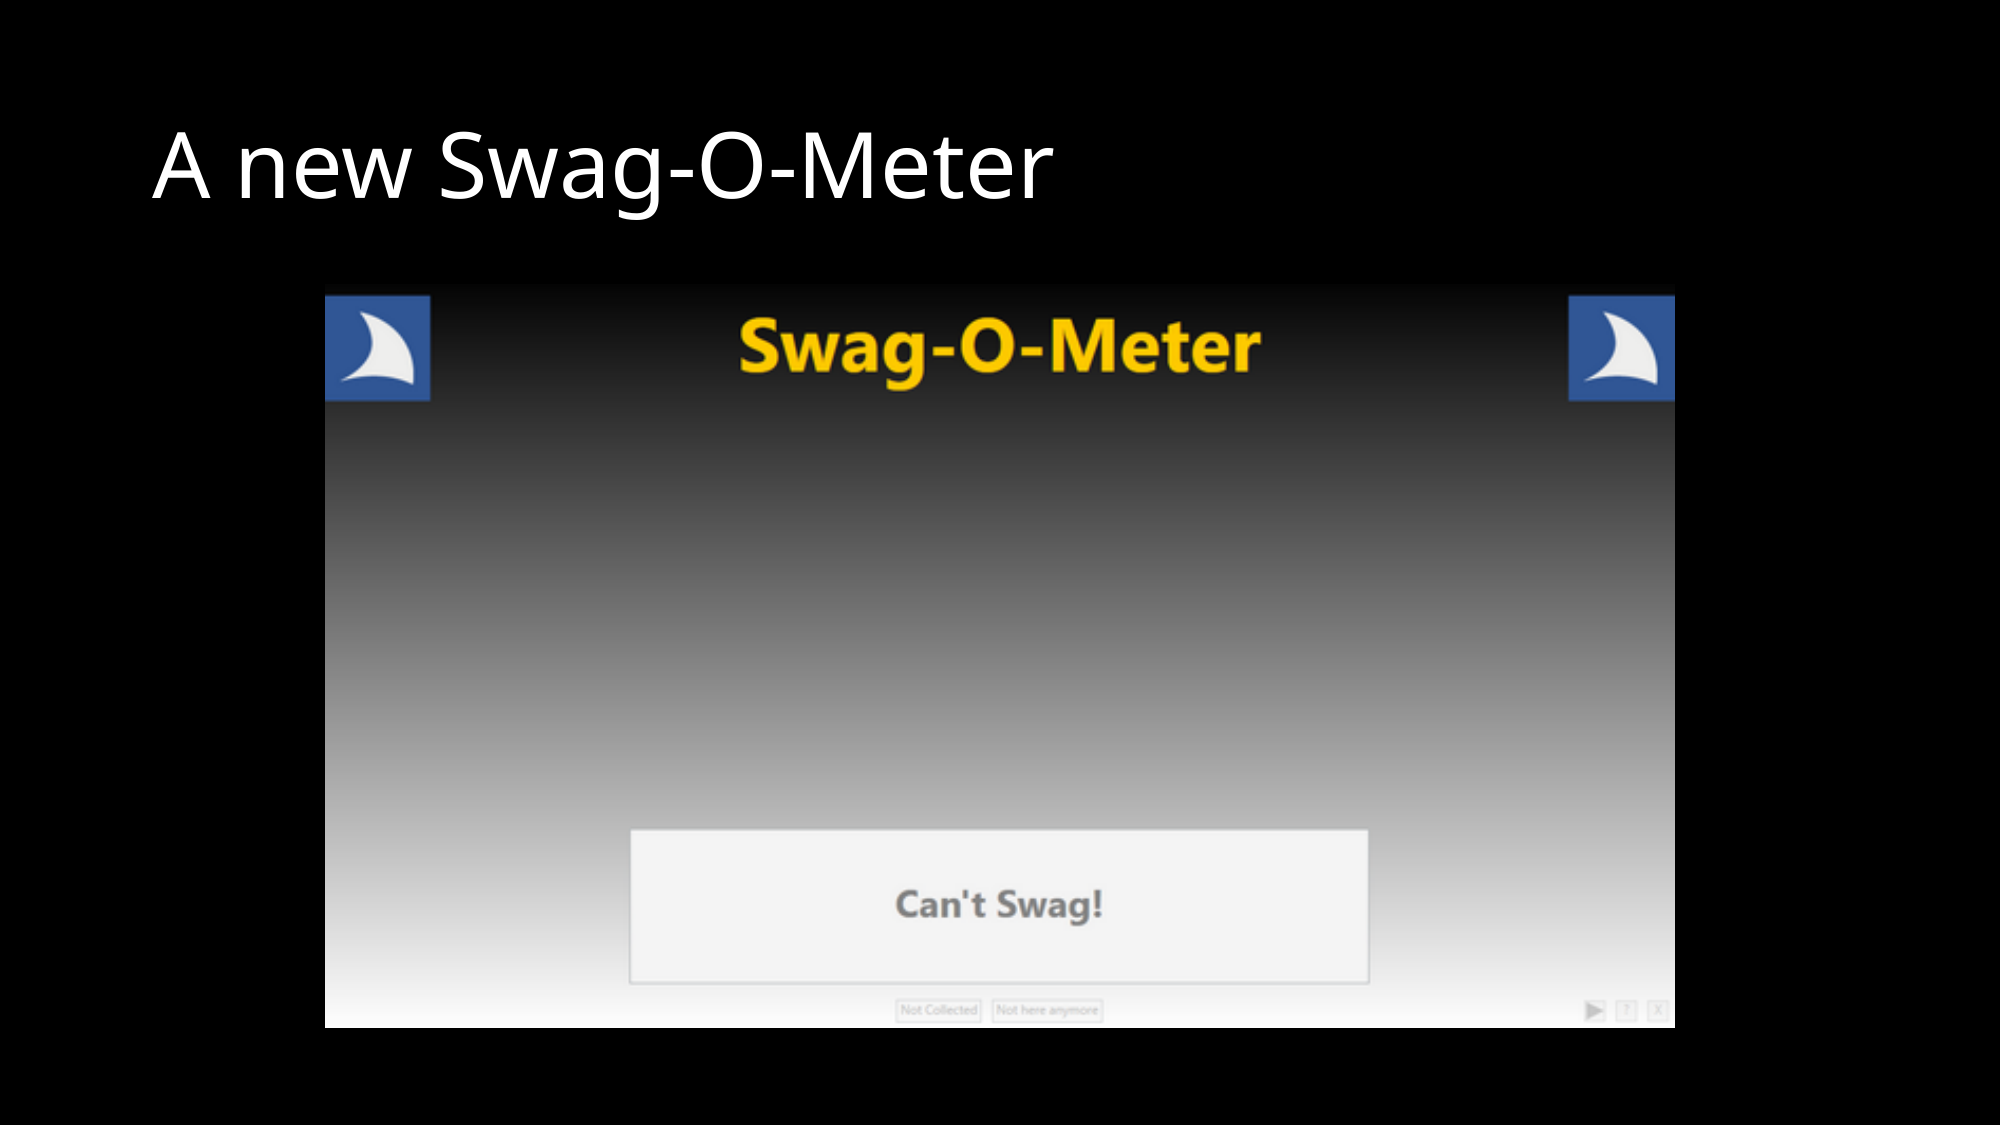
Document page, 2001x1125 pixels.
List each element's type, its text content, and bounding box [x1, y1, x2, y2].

picture [325, 284, 1675, 1028]
title A new Swag-O-Meter [137, 59, 1863, 278]
